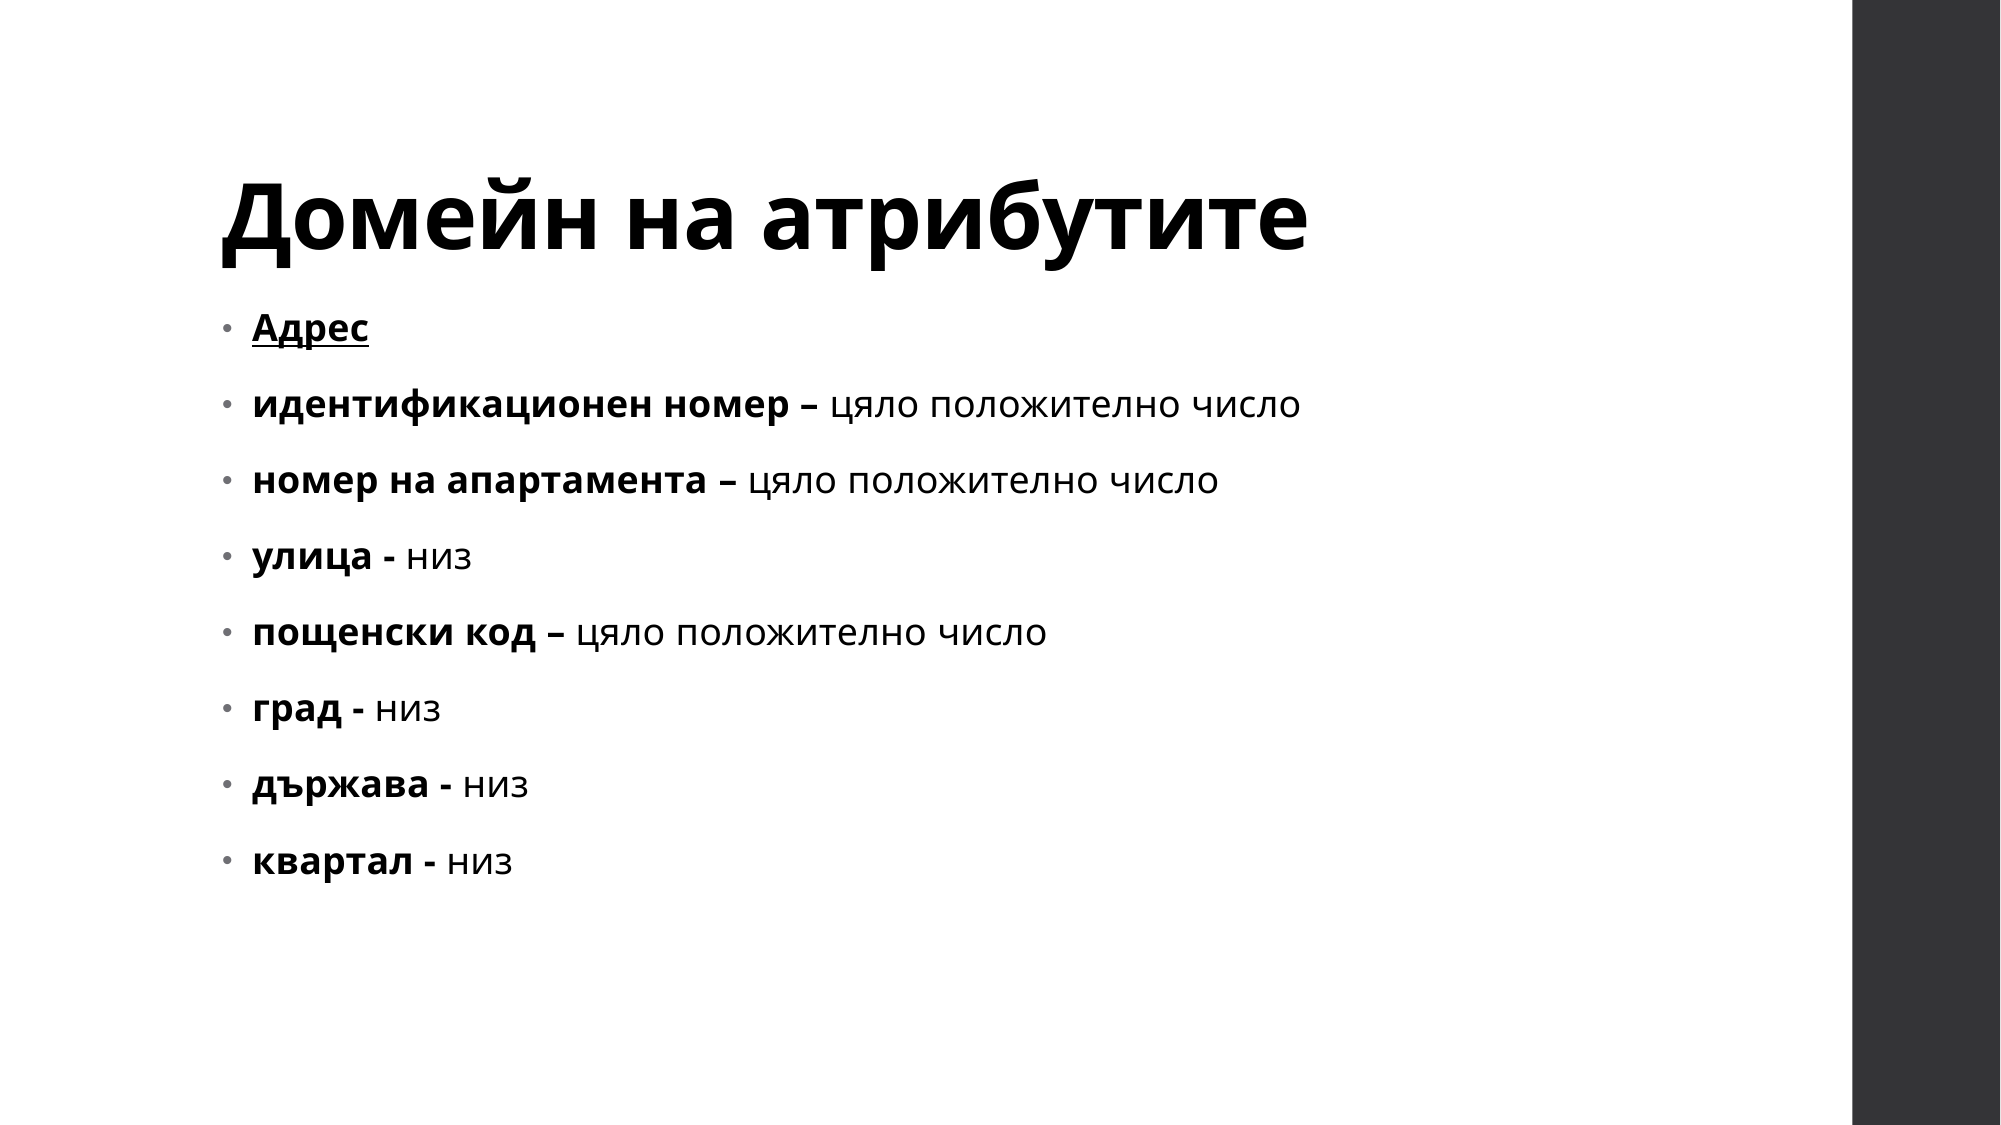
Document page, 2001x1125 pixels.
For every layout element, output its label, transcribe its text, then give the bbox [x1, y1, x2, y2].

title Домейн на атрибутите [206, 60, 1797, 278]
list Адрес идентификационен номер – цяло положително число номер на апартамента – цяло положително число улица - низ пощенски код – цяло положително число град - низ държава - низ квартал - низ [206, 299, 1617, 1014]
